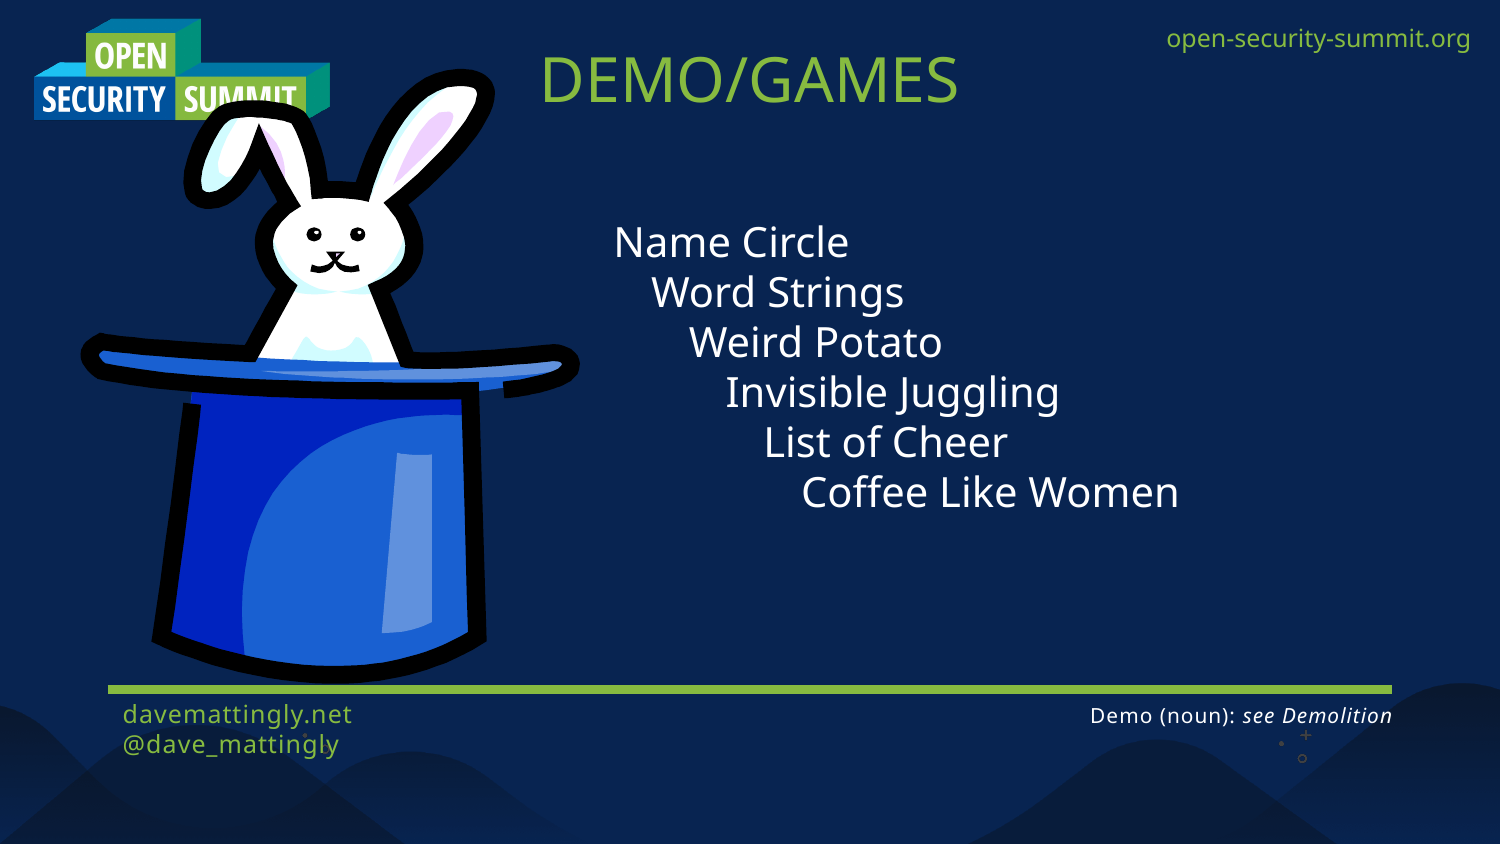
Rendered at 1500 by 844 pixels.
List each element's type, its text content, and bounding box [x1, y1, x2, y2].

text_box DEMO/GAMES [0, 1, 1500, 153]
picture [0, 676, 1500, 844]
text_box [80, 68, 581, 684]
text_box Name Circle Word Strings Weird Potato Invisible Juggling List of Cheer Coffee Like Women [598, 200, 1408, 675]
picture [23, 8, 341, 131]
